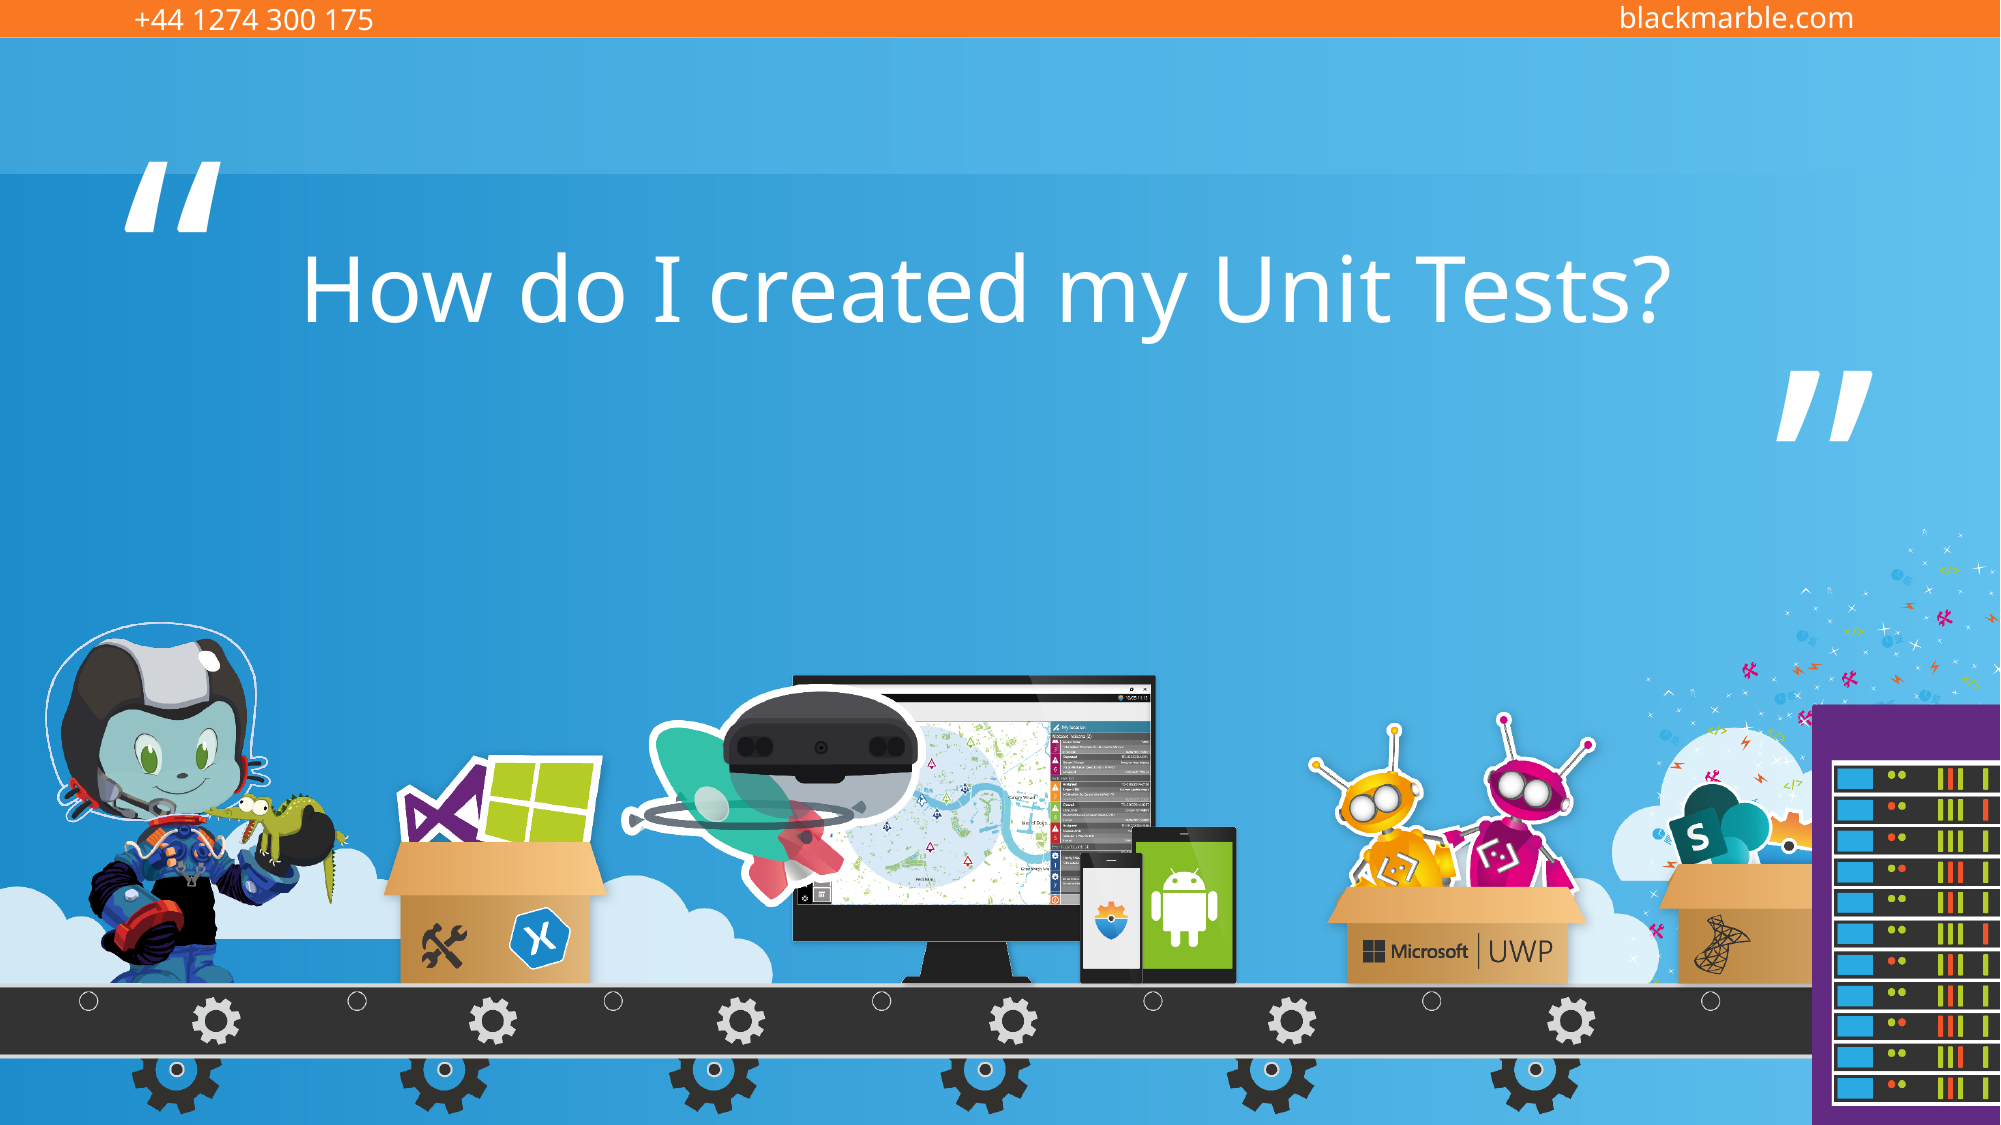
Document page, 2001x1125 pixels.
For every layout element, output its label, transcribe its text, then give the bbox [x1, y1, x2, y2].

title How do I created my Unit Tests? [255, 133, 1742, 453]
picture [0, 174, 2000, 1125]
